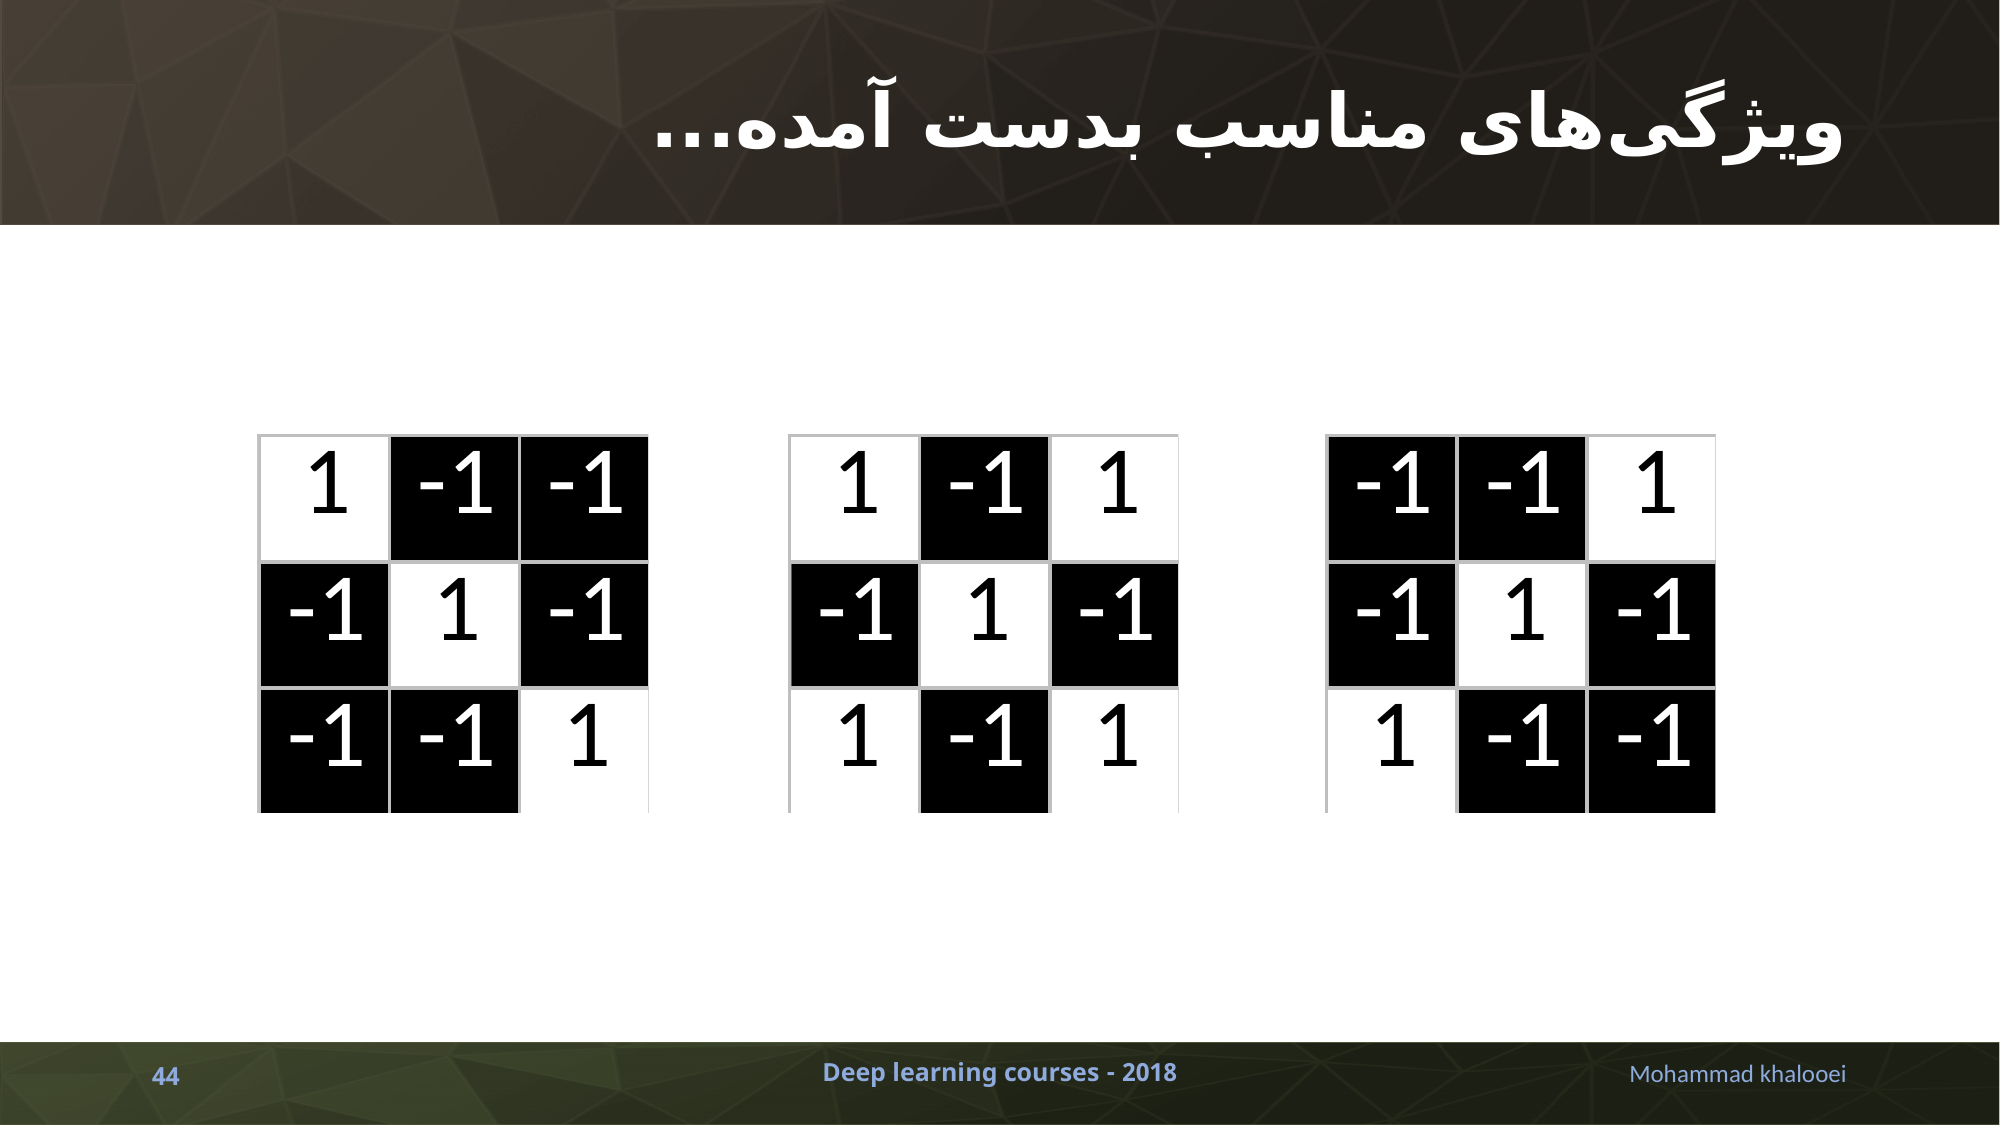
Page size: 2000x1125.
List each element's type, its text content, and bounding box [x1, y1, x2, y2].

title ویژگی‌های مناسب بدست آمده... [137, 37, 1862, 210]
slide_number 44 [137, 1046, 588, 1107]
picture [1324, 433, 1720, 817]
slide_number Mohammad khalooei [1412, 1042, 1862, 1103]
picture [257, 433, 653, 817]
footer Deep learning courses - 2018 [662, 1042, 1338, 1103]
picture [787, 433, 1183, 817]
